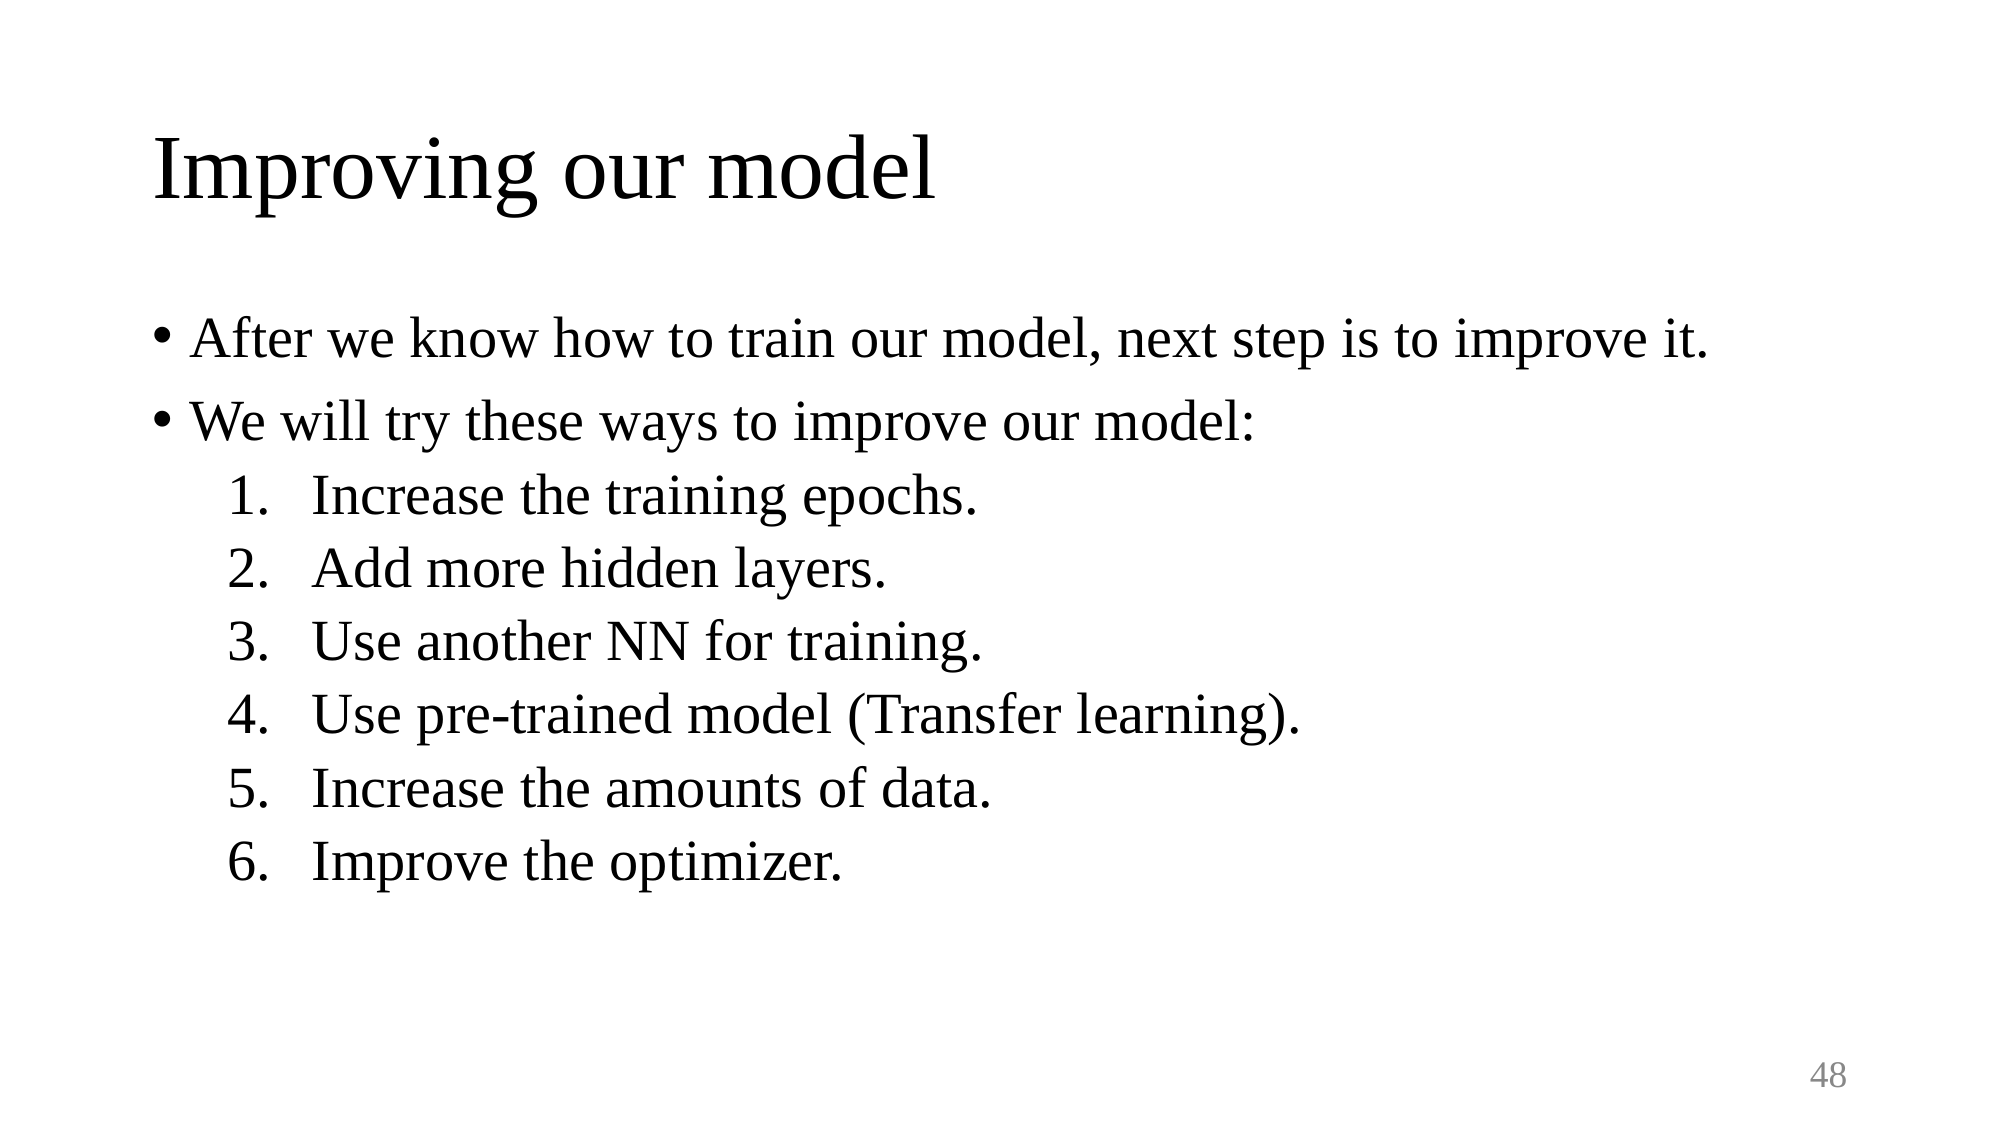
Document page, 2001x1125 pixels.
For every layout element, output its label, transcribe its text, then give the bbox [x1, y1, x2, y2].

title Improving our model [137, 59, 1863, 278]
slide_number 48 [1412, 1042, 1863, 1103]
list After we know how to train our model, next step is to improve it. We will try these ways to improve our model: Increase the training epochs. Add more hidden layers. Use another NN for training. Use pre-trained model (Transfer learning). Increase the amounts of data. Improve the optimizer. [137, 299, 1863, 1014]
